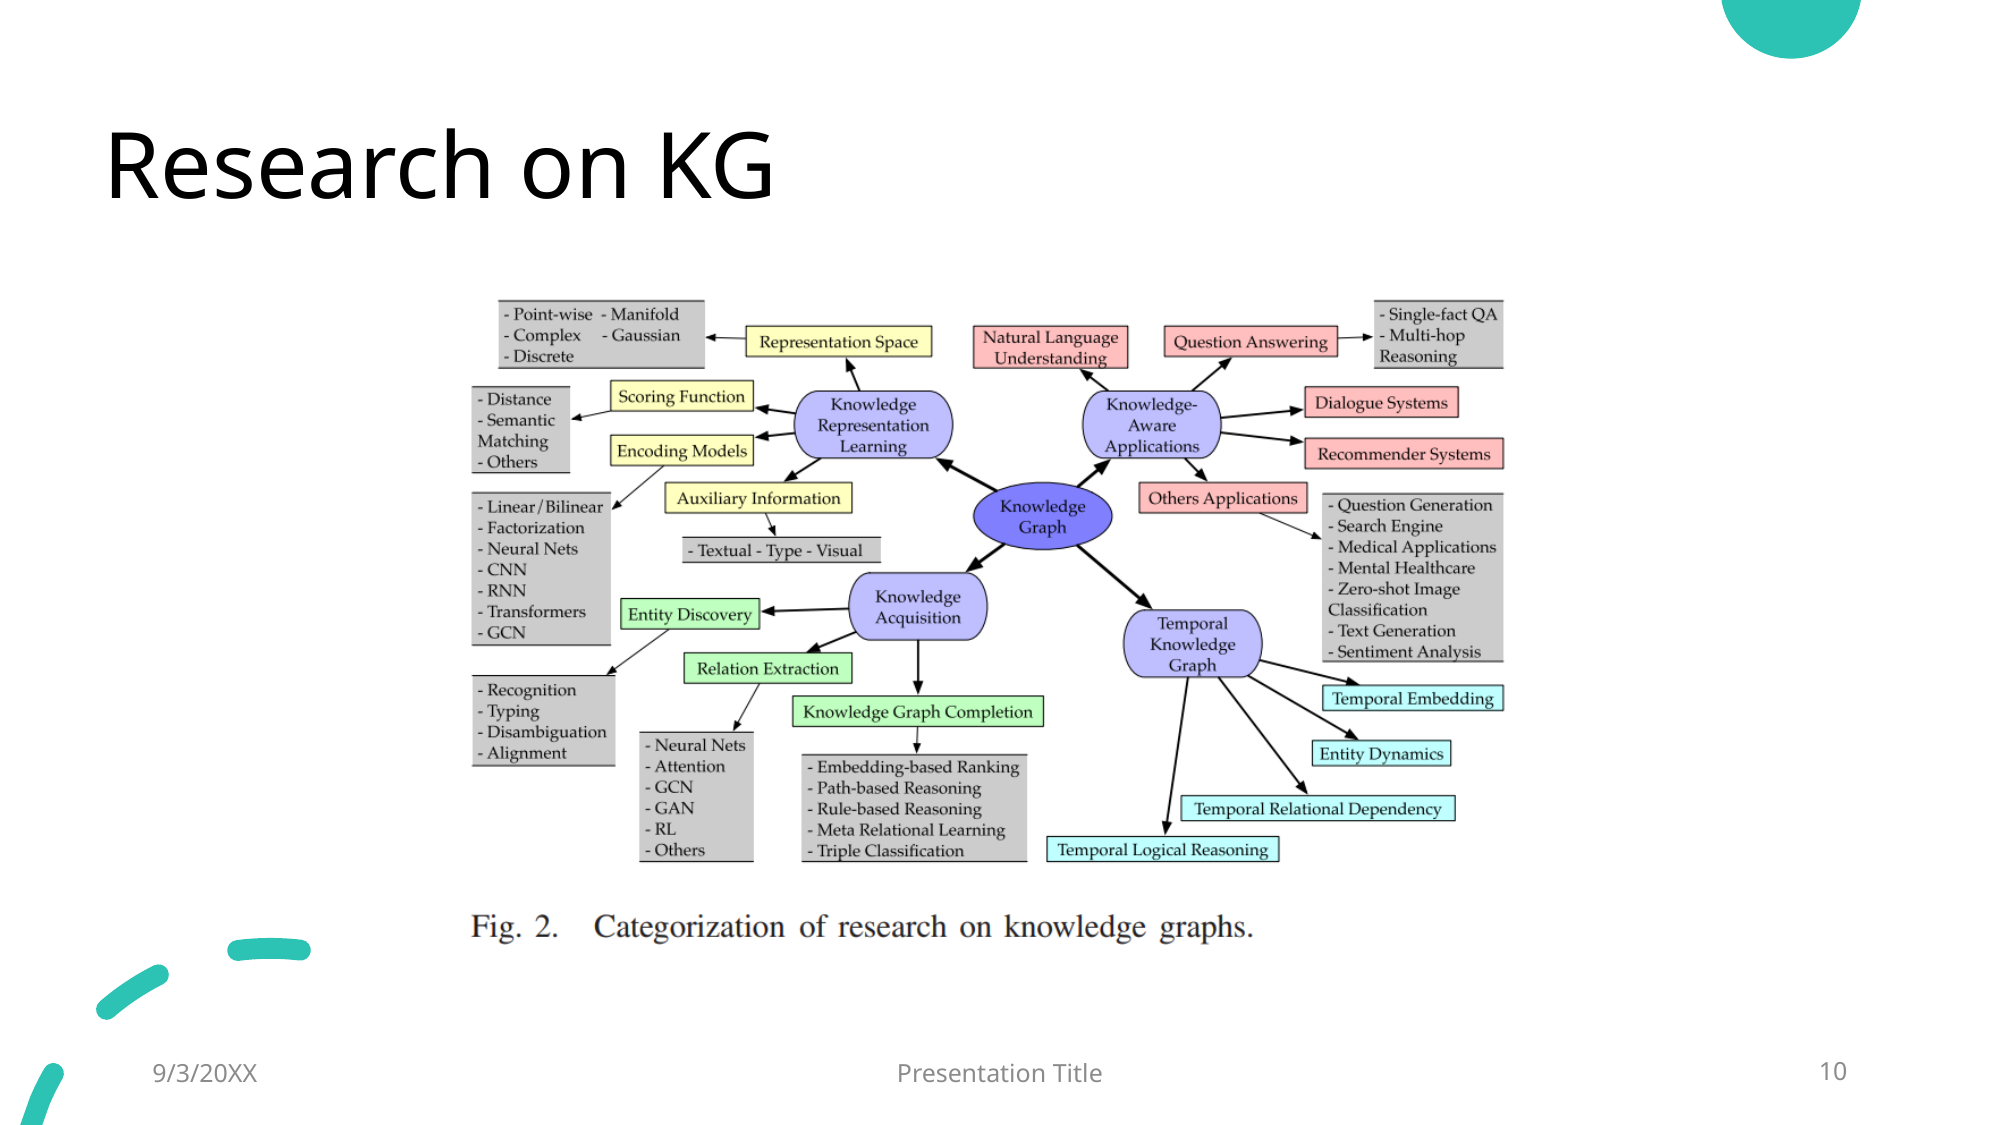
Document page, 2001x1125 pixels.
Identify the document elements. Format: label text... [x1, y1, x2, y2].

title Research on KG [88, 59, 1814, 278]
footer Presentation Title [662, 1042, 1338, 1103]
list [450, 267, 1550, 963]
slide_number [137, 1042, 588, 1103]
slide_number 10 [1412, 1042, 1863, 1103]
